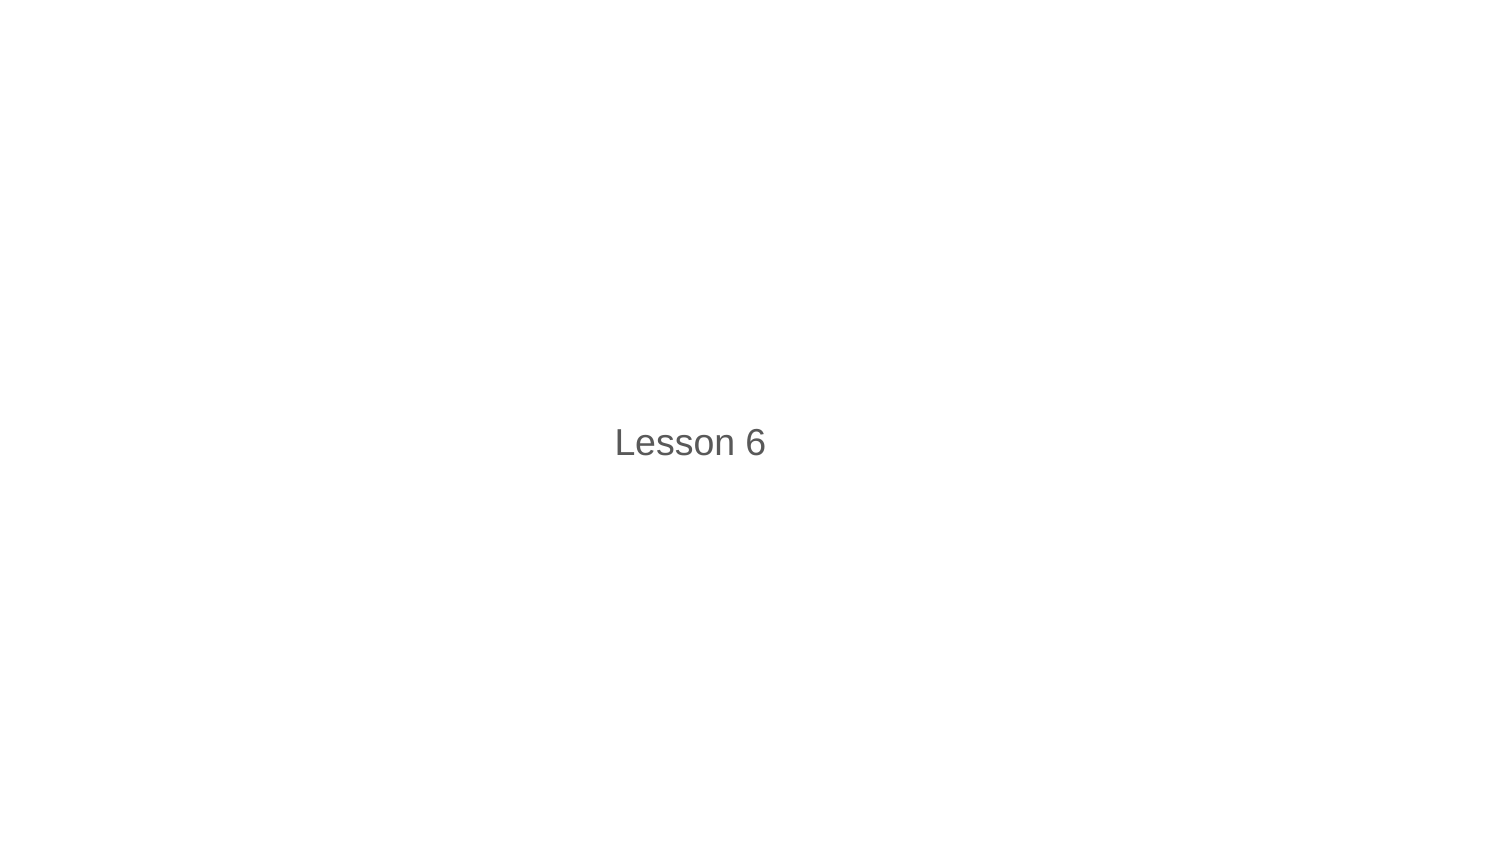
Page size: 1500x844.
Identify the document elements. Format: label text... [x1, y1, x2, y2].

text_box Lesson 6 [599, 403, 1292, 479]
